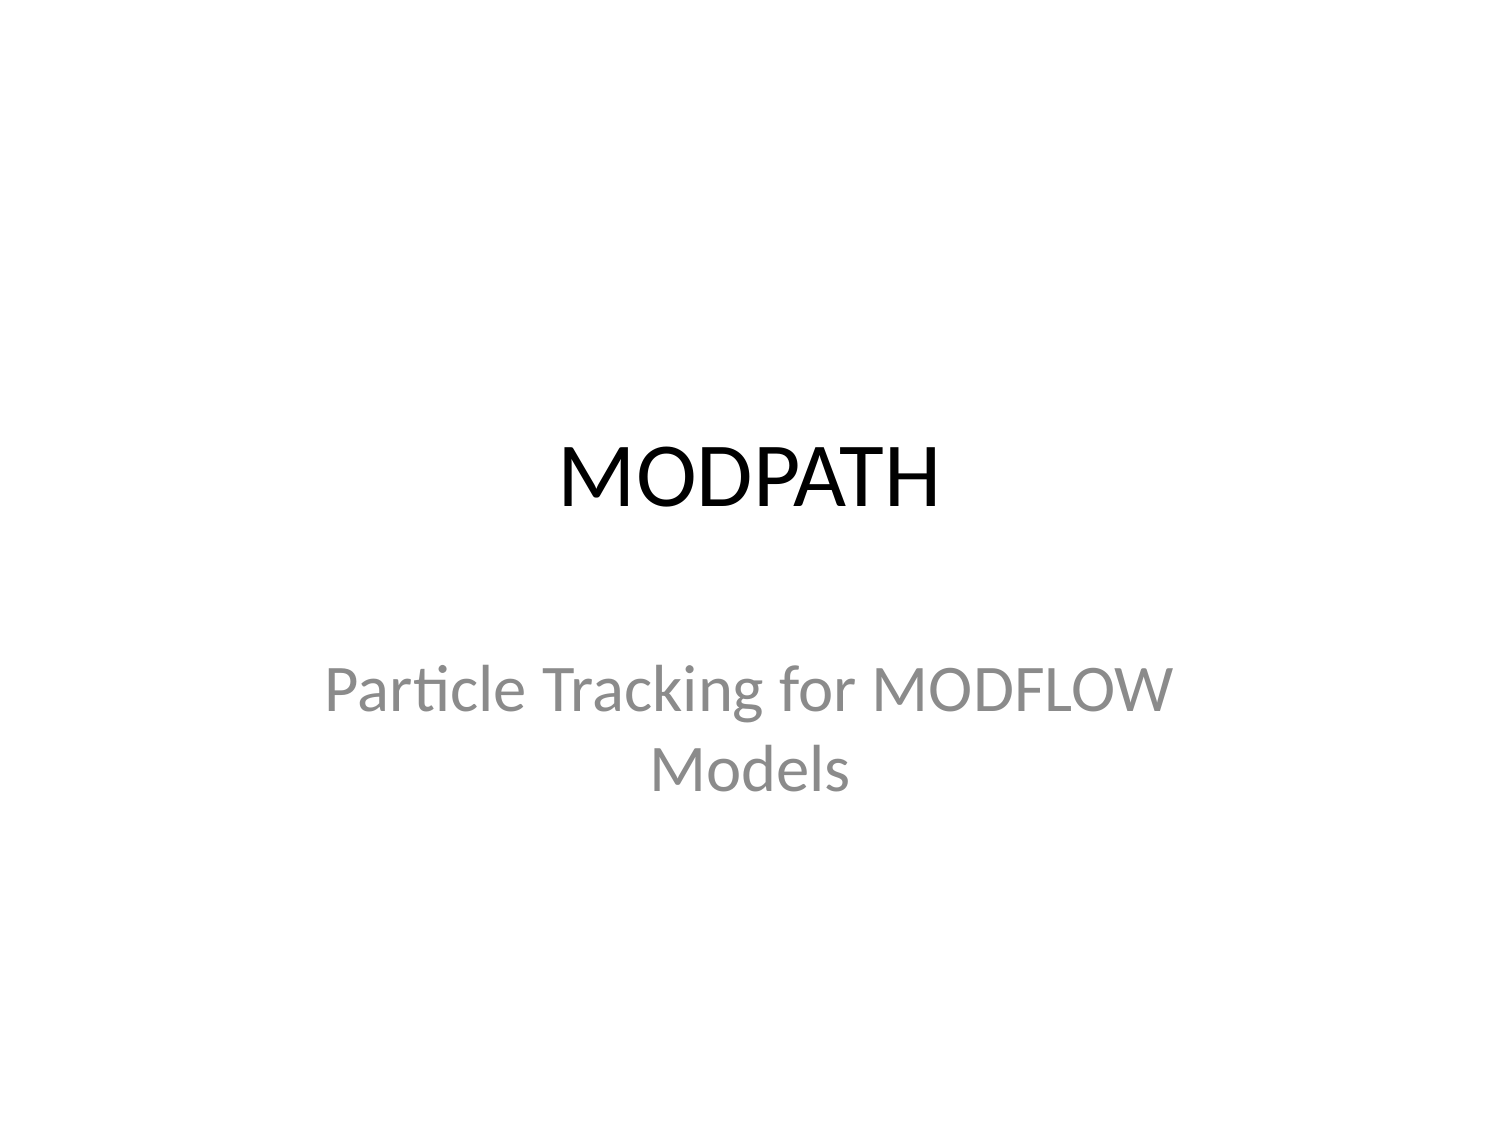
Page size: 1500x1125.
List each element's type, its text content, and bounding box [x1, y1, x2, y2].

subtitle Particle Tracking for MODFLOW Models [225, 637, 1275, 925]
title MODPATH [112, 349, 1388, 591]
